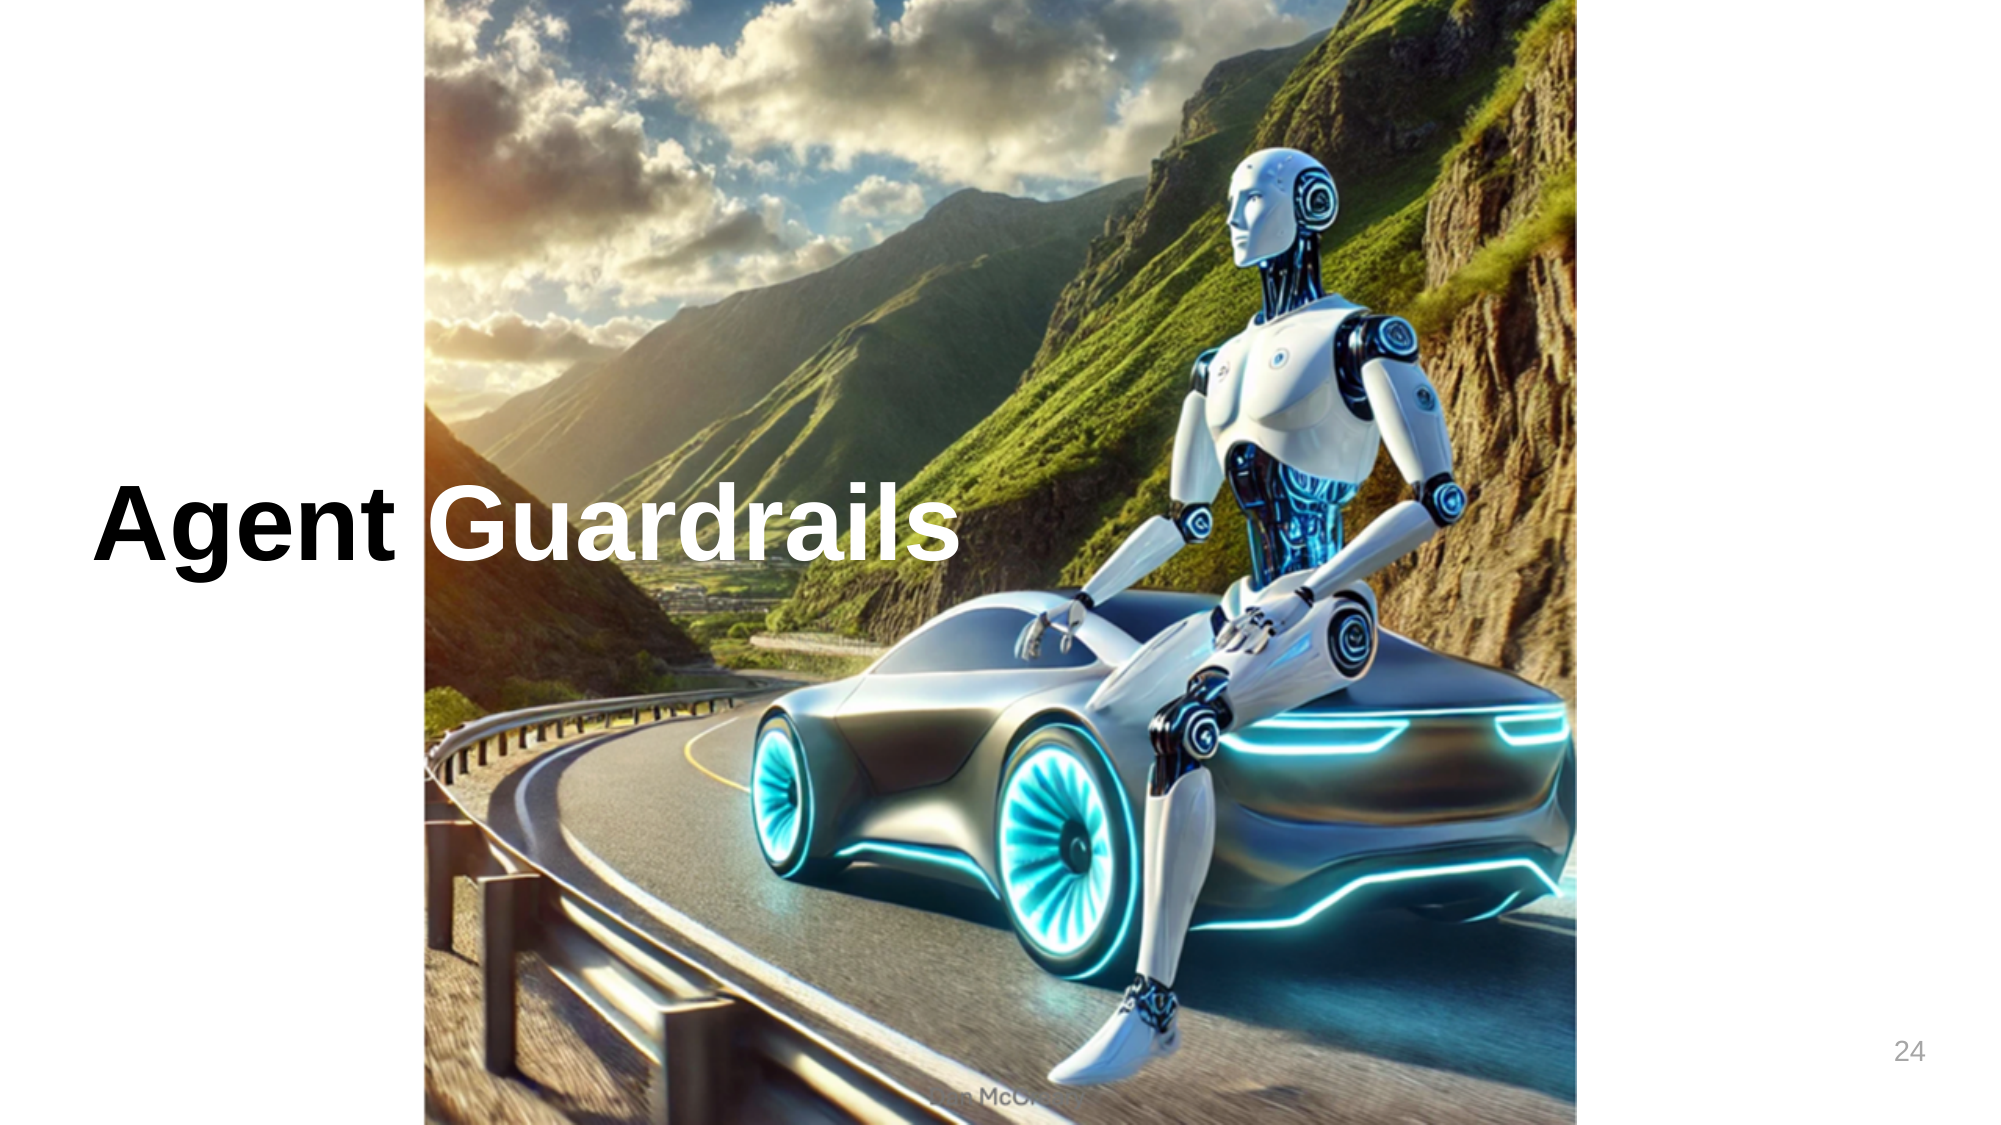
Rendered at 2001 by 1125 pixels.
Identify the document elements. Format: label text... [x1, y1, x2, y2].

slide_number 24 [1577, 1019, 1942, 1080]
title Agent Guardrails [76, 417, 423, 635]
picture [423, 0, 1577, 1125]
